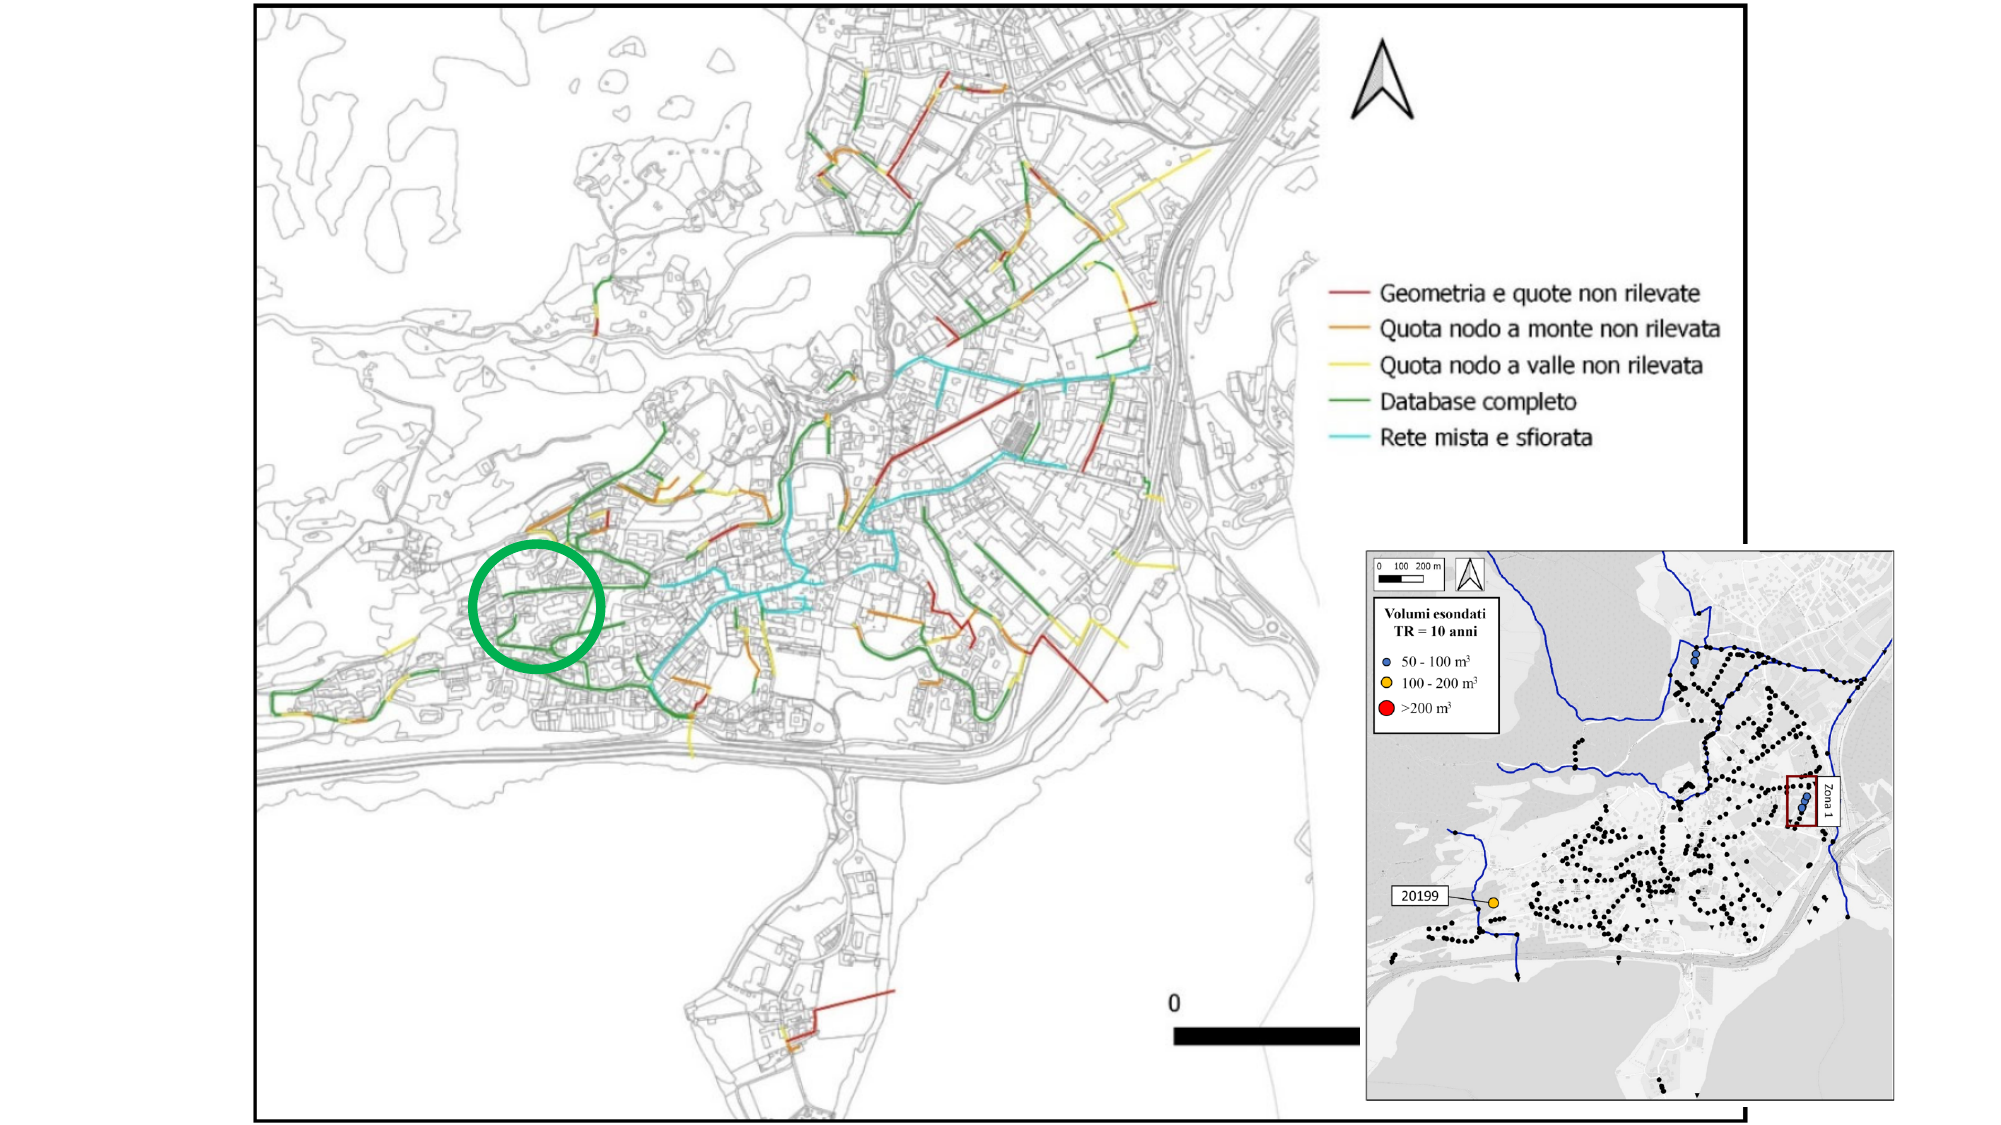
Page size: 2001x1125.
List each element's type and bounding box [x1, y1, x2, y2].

picture [248, 0, 1902, 1125]
